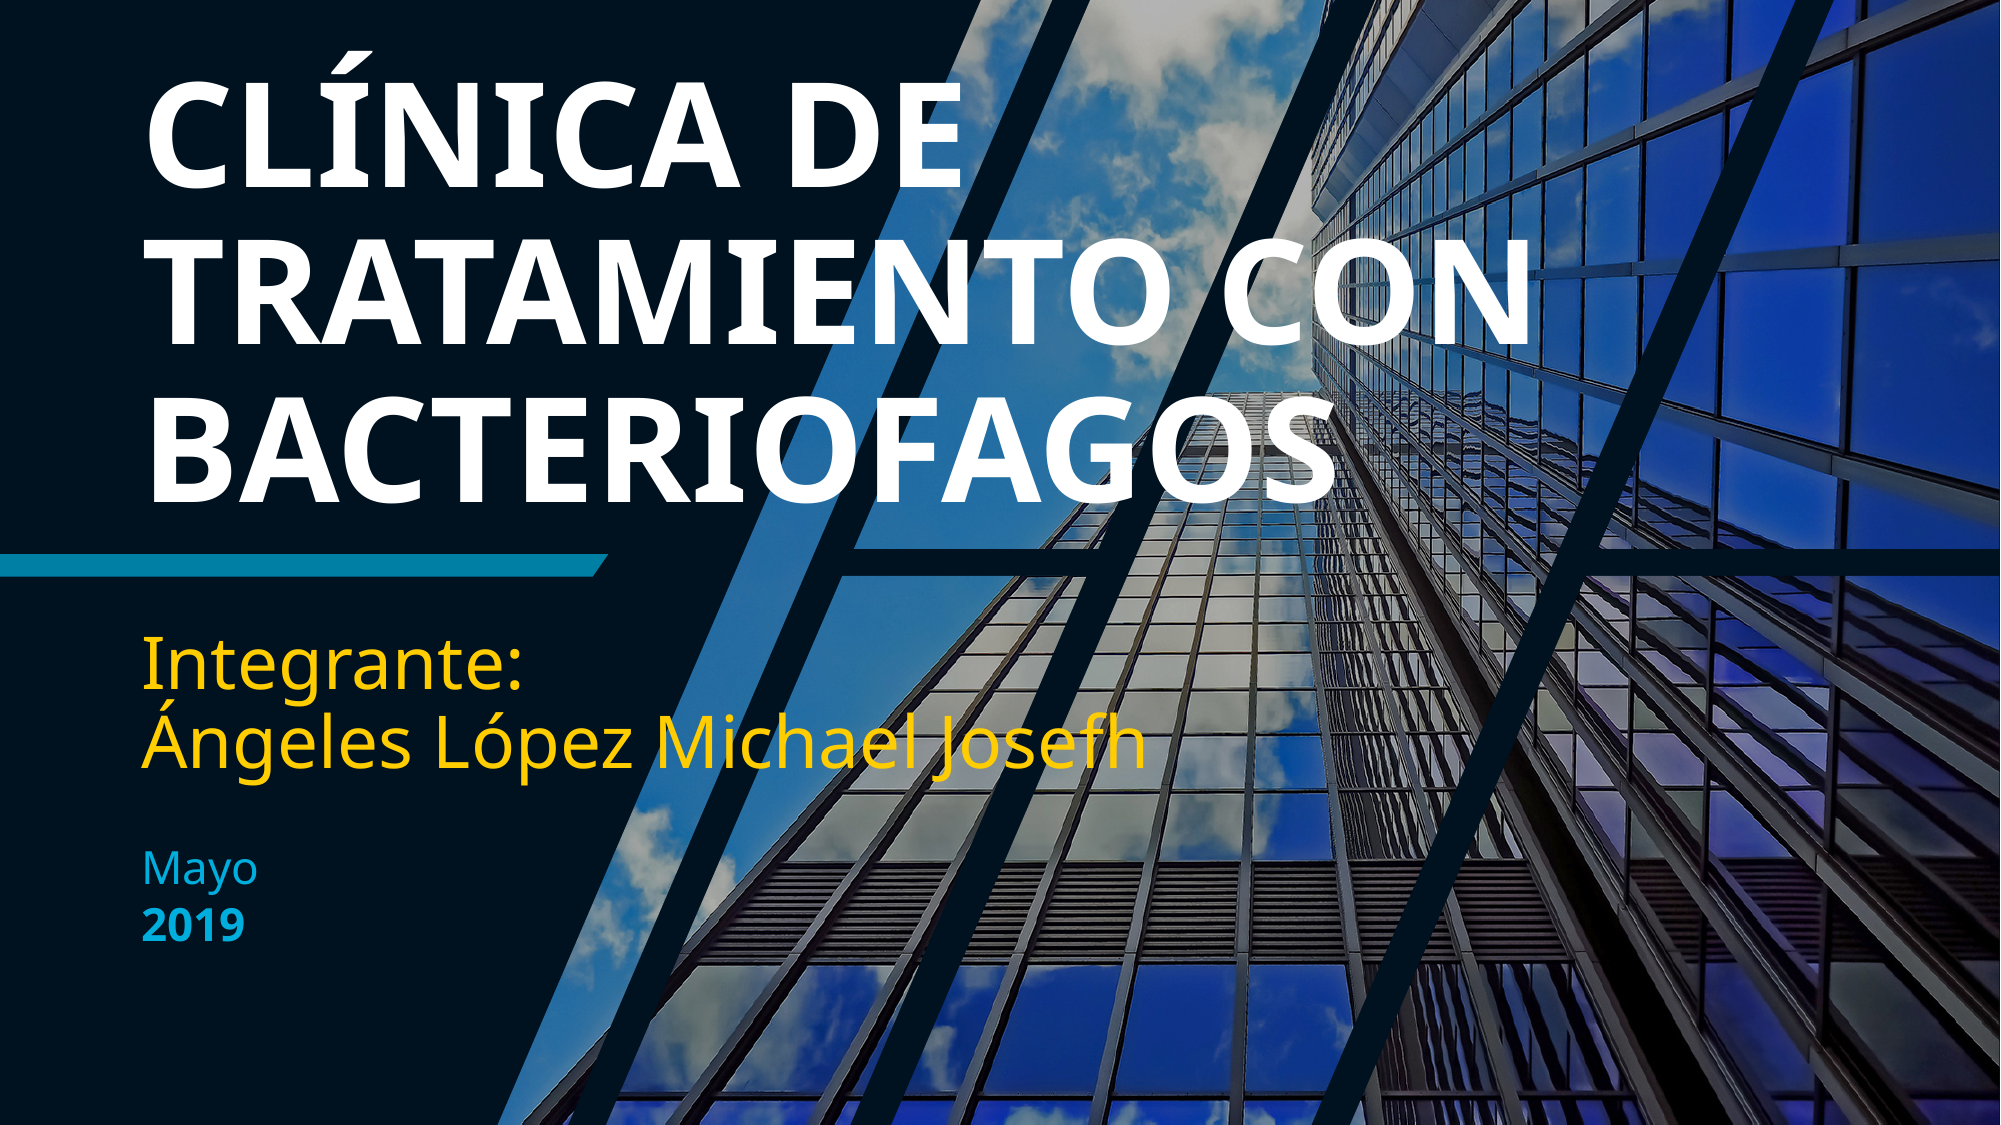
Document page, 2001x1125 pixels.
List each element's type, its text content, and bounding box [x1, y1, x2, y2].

title CLÍNICA DE TRATAMIENTO CON BACTERIOFAGOS [126, 373, 497, 555]
list Integrante: Ángeles López Michael Josefh [126, 619, 497, 800]
picture [497, 0, 2000, 1125]
list 2019 [126, 894, 497, 948]
list Mayo [126, 837, 497, 891]
